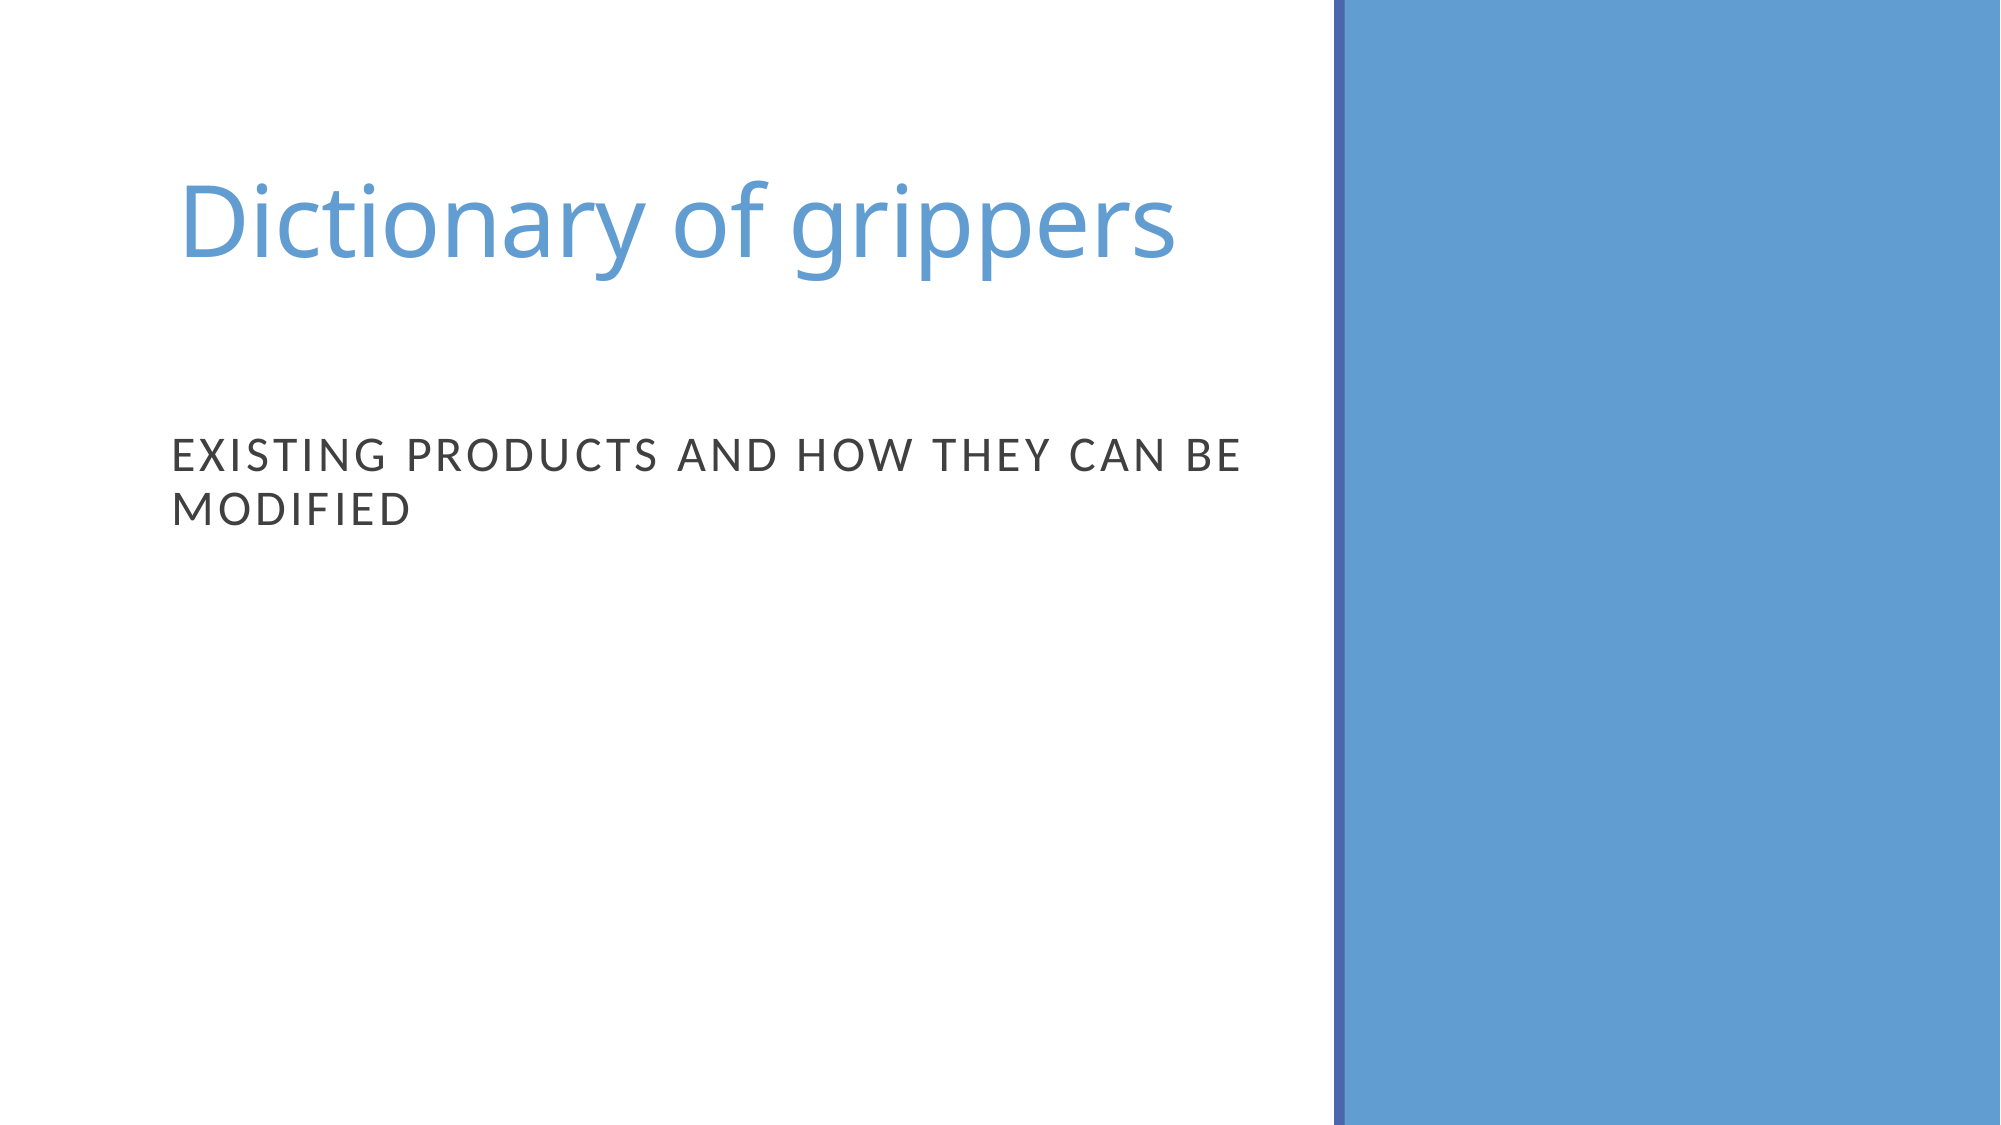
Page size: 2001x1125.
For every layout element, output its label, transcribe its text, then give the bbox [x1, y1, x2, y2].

text_box [0, 0, 1333, 1125]
title Dictionary of grippers [162, 47, 1270, 285]
text_box [1333, 296, 1346, 1125]
subtitle Existing products and how they can be modified [171, 332, 1270, 963]
text_box [1346, 0, 2000, 1125]
text_box [1333, 0, 1346, 282]
